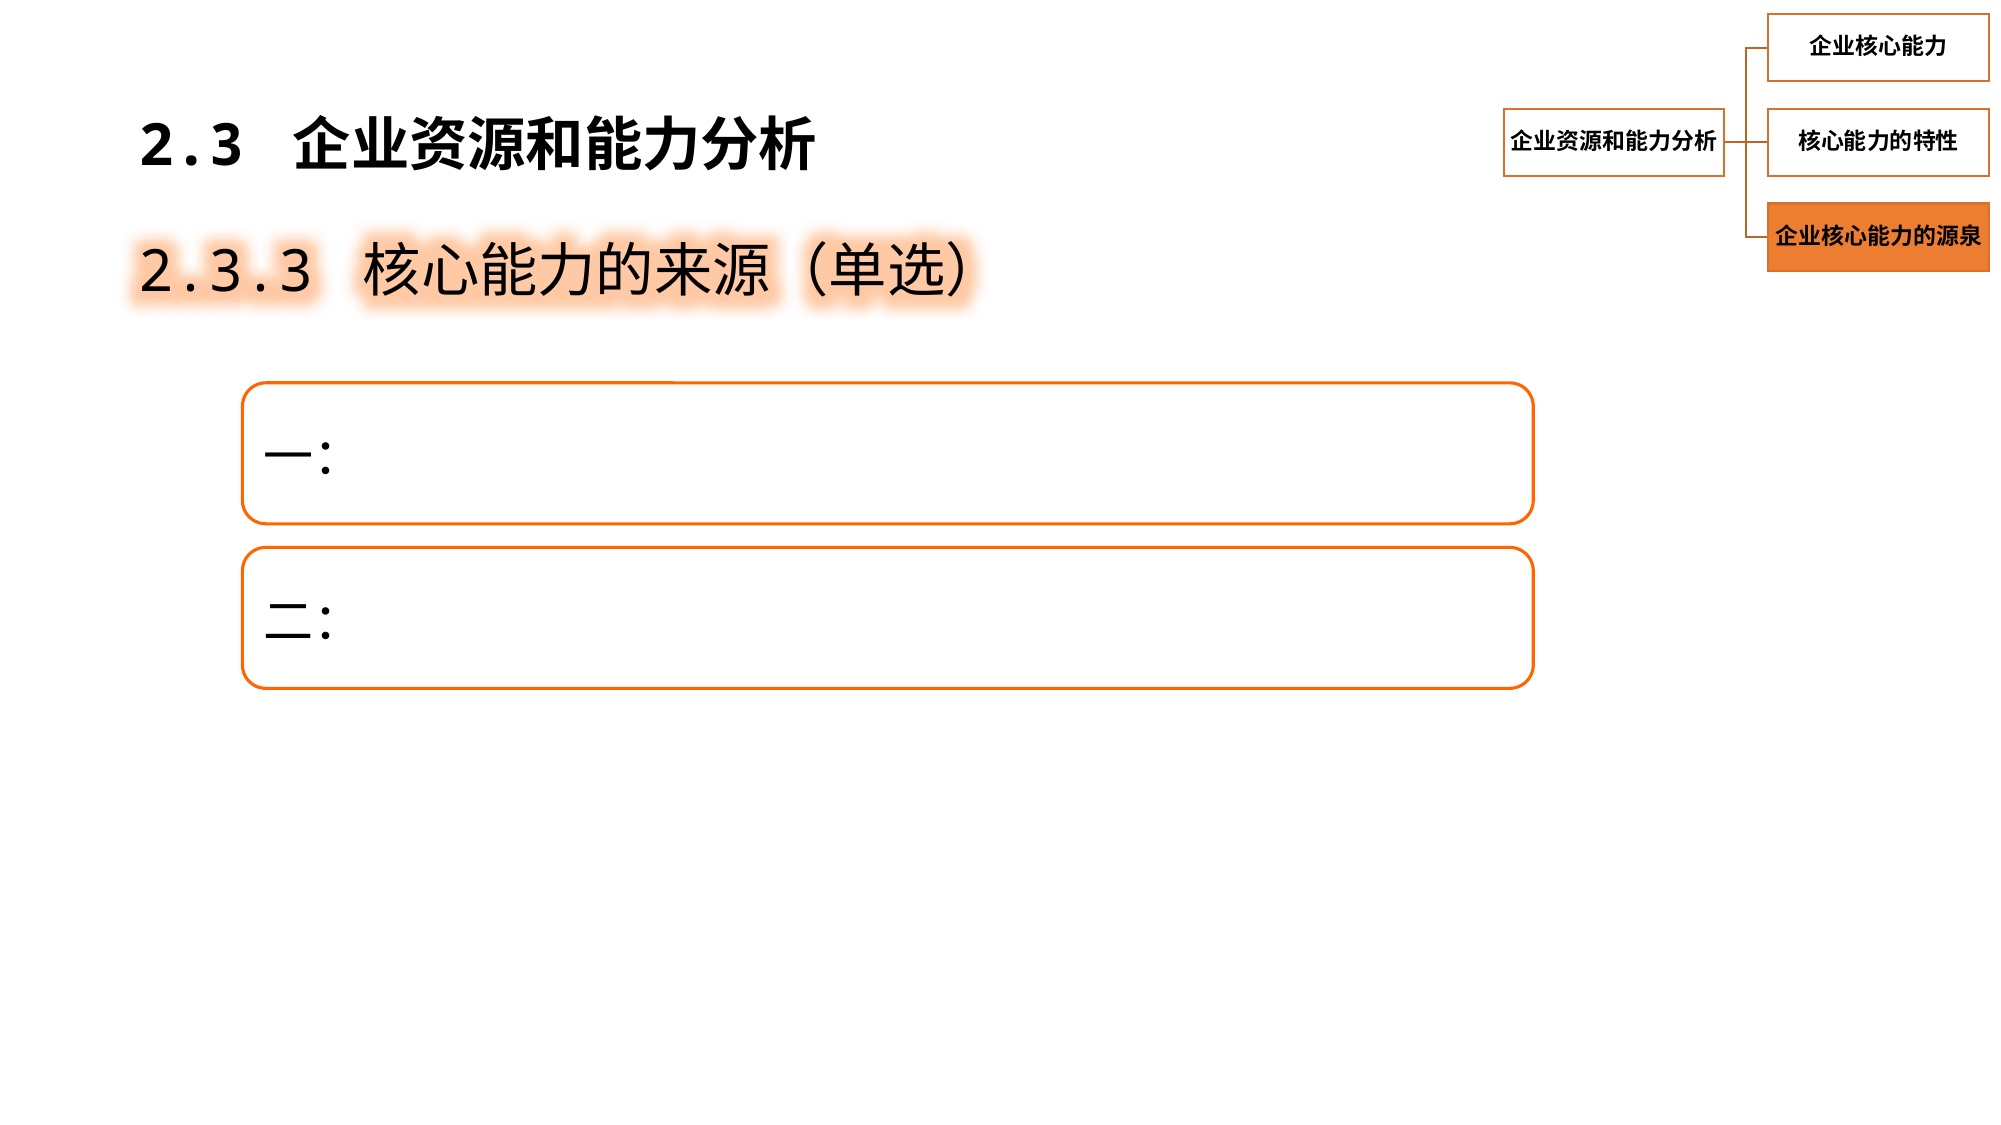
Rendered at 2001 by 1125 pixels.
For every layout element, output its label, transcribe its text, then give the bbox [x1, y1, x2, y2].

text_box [118, 172, 1949, 335]
text_box 2.3 企业资源和能力分析 [120, 97, 1449, 187]
text_box 2.3.3 核心能力的来源（单选） [120, 187, 1945, 329]
table_cell 产业条件可以改变 [114, 166, 1954, 339]
text_box 二：企业的内聚能力——协调资源并创造价值的技能。 [241, 546, 1535, 690]
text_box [1449, 13, 2000, 271]
text_box 一：企业所具有的资源——有形、无形资产。 [241, 381, 1535, 525]
